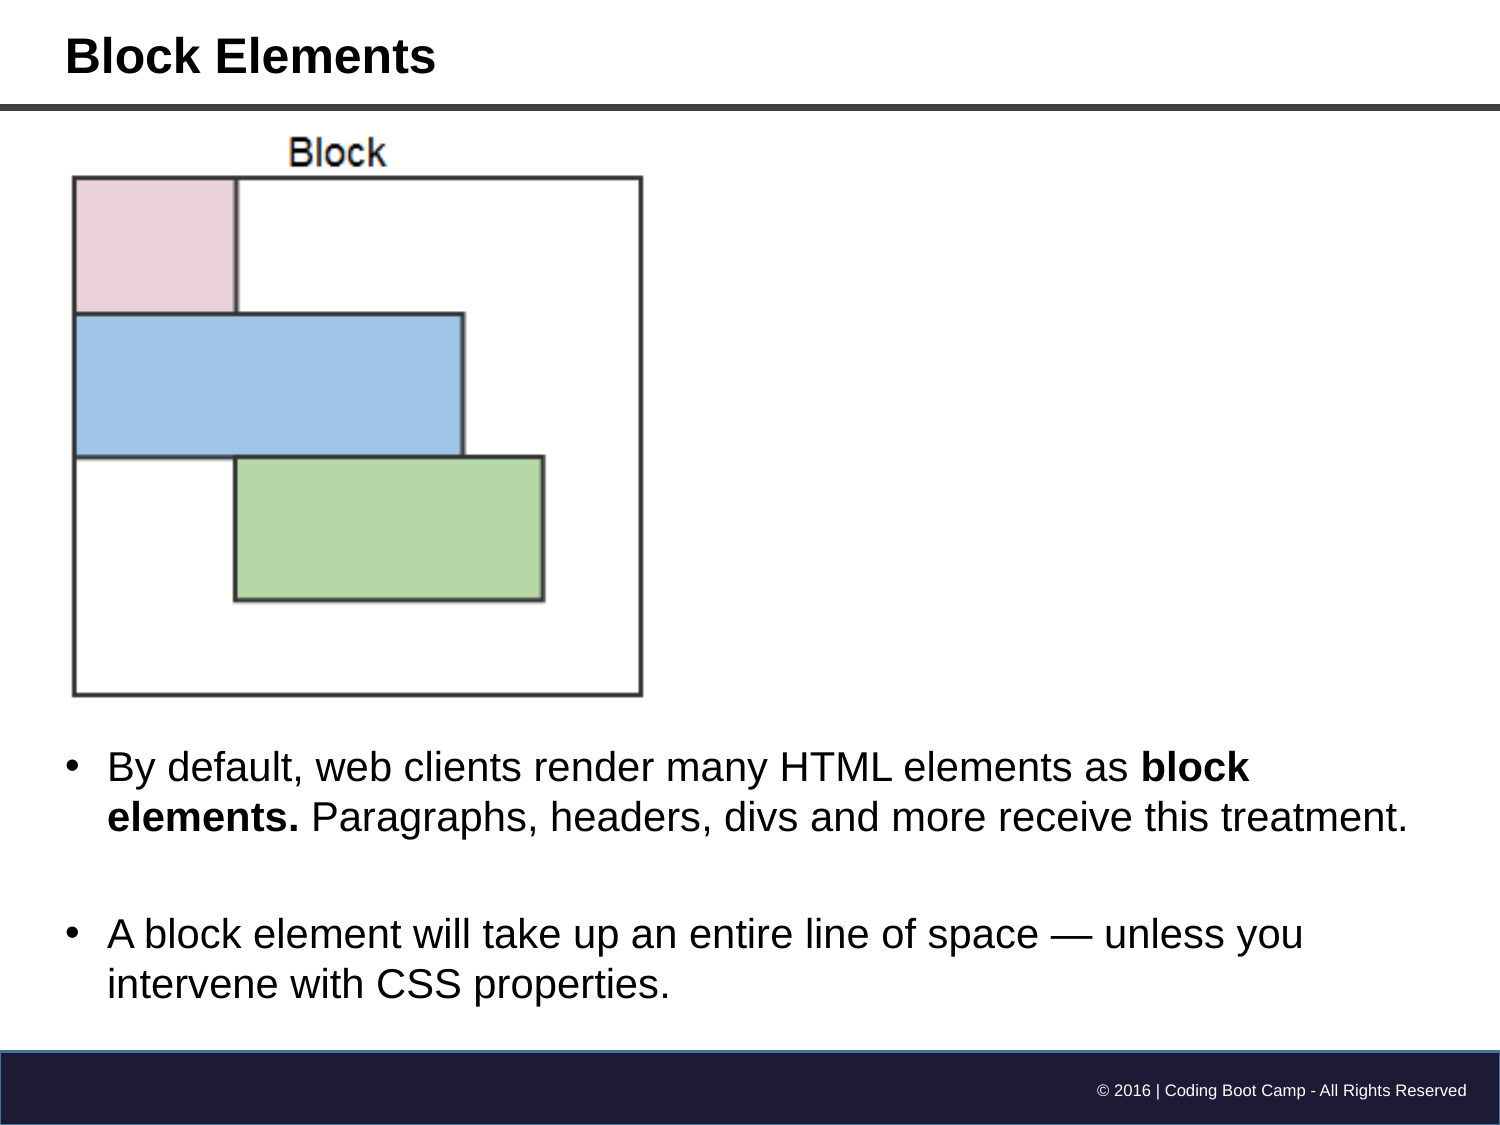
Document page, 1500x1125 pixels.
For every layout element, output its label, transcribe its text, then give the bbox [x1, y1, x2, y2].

text_box Block Elements [50, 16, 913, 91]
text_box By default, web clients render many HTML elements as block elements. Paragraphs, headers, divs and more receive this treatment. A block element will take up an entire line of space — unless you intervene with CSS properties. [49, 724, 1463, 1050]
picture [49, 115, 675, 732]
